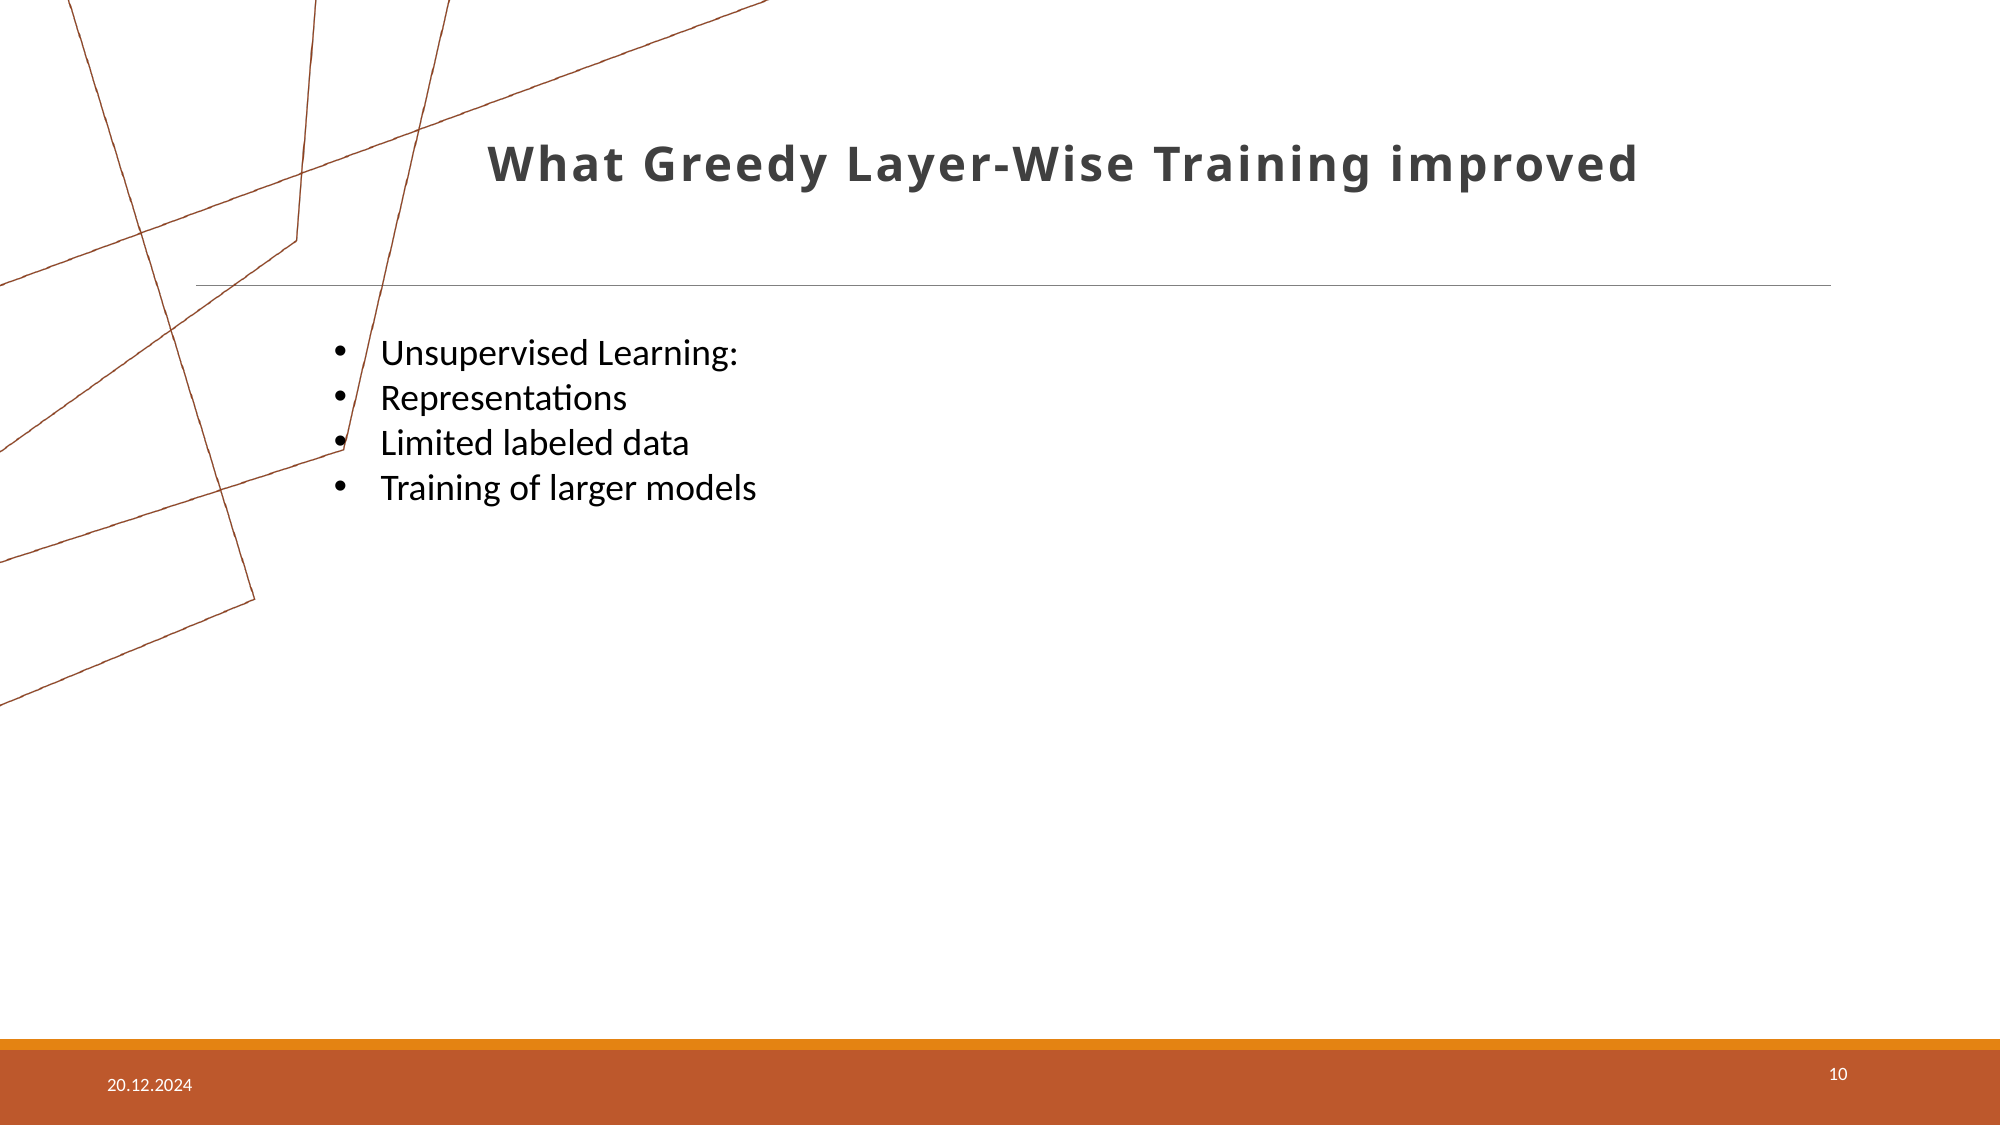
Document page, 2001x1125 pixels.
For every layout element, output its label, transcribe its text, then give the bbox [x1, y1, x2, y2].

slide_number 10 [1755, 1042, 1863, 1103]
picture [0, 0, 803, 720]
text_box Unsupervised Learning: Representations Limited labeled data Training of larger models [318, 320, 1831, 516]
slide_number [92, 1054, 248, 1114]
title What Greedy Layer-Wise Training improved [399, 133, 1733, 257]
